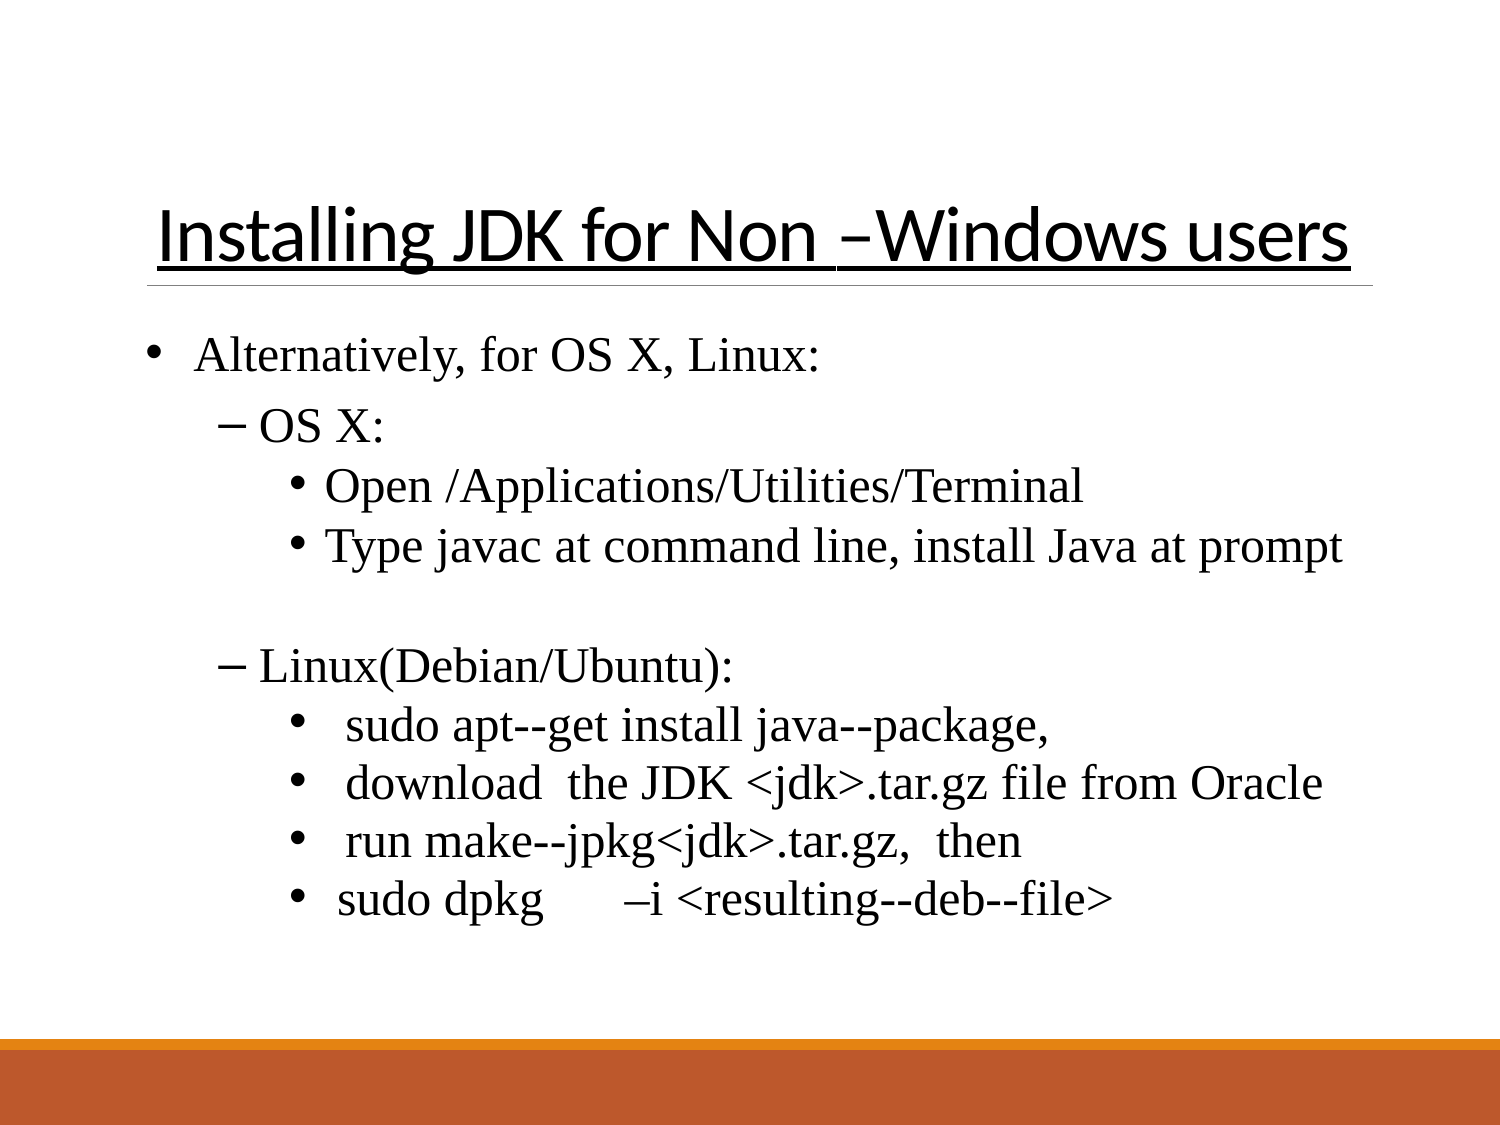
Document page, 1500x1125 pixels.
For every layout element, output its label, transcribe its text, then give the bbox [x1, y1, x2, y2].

title Installing JDK for Non –Windows users [135, 47, 1373, 285]
list Alternatively, for OS X, Linux: OS X: Open /Applications/Utilities/Terminal Type javac at command line, install Java at prompt Linux(Debian/Ubuntu): sudo apt-­‐get install java-­‐package, download the JDK <jdk>.tar.gz file from Oracle run make-­‐jpkg<jdk>.tar.gz, then sudo dpkg –i <resulting-­‐deb-­‐file> [135, 302, 1373, 975]
